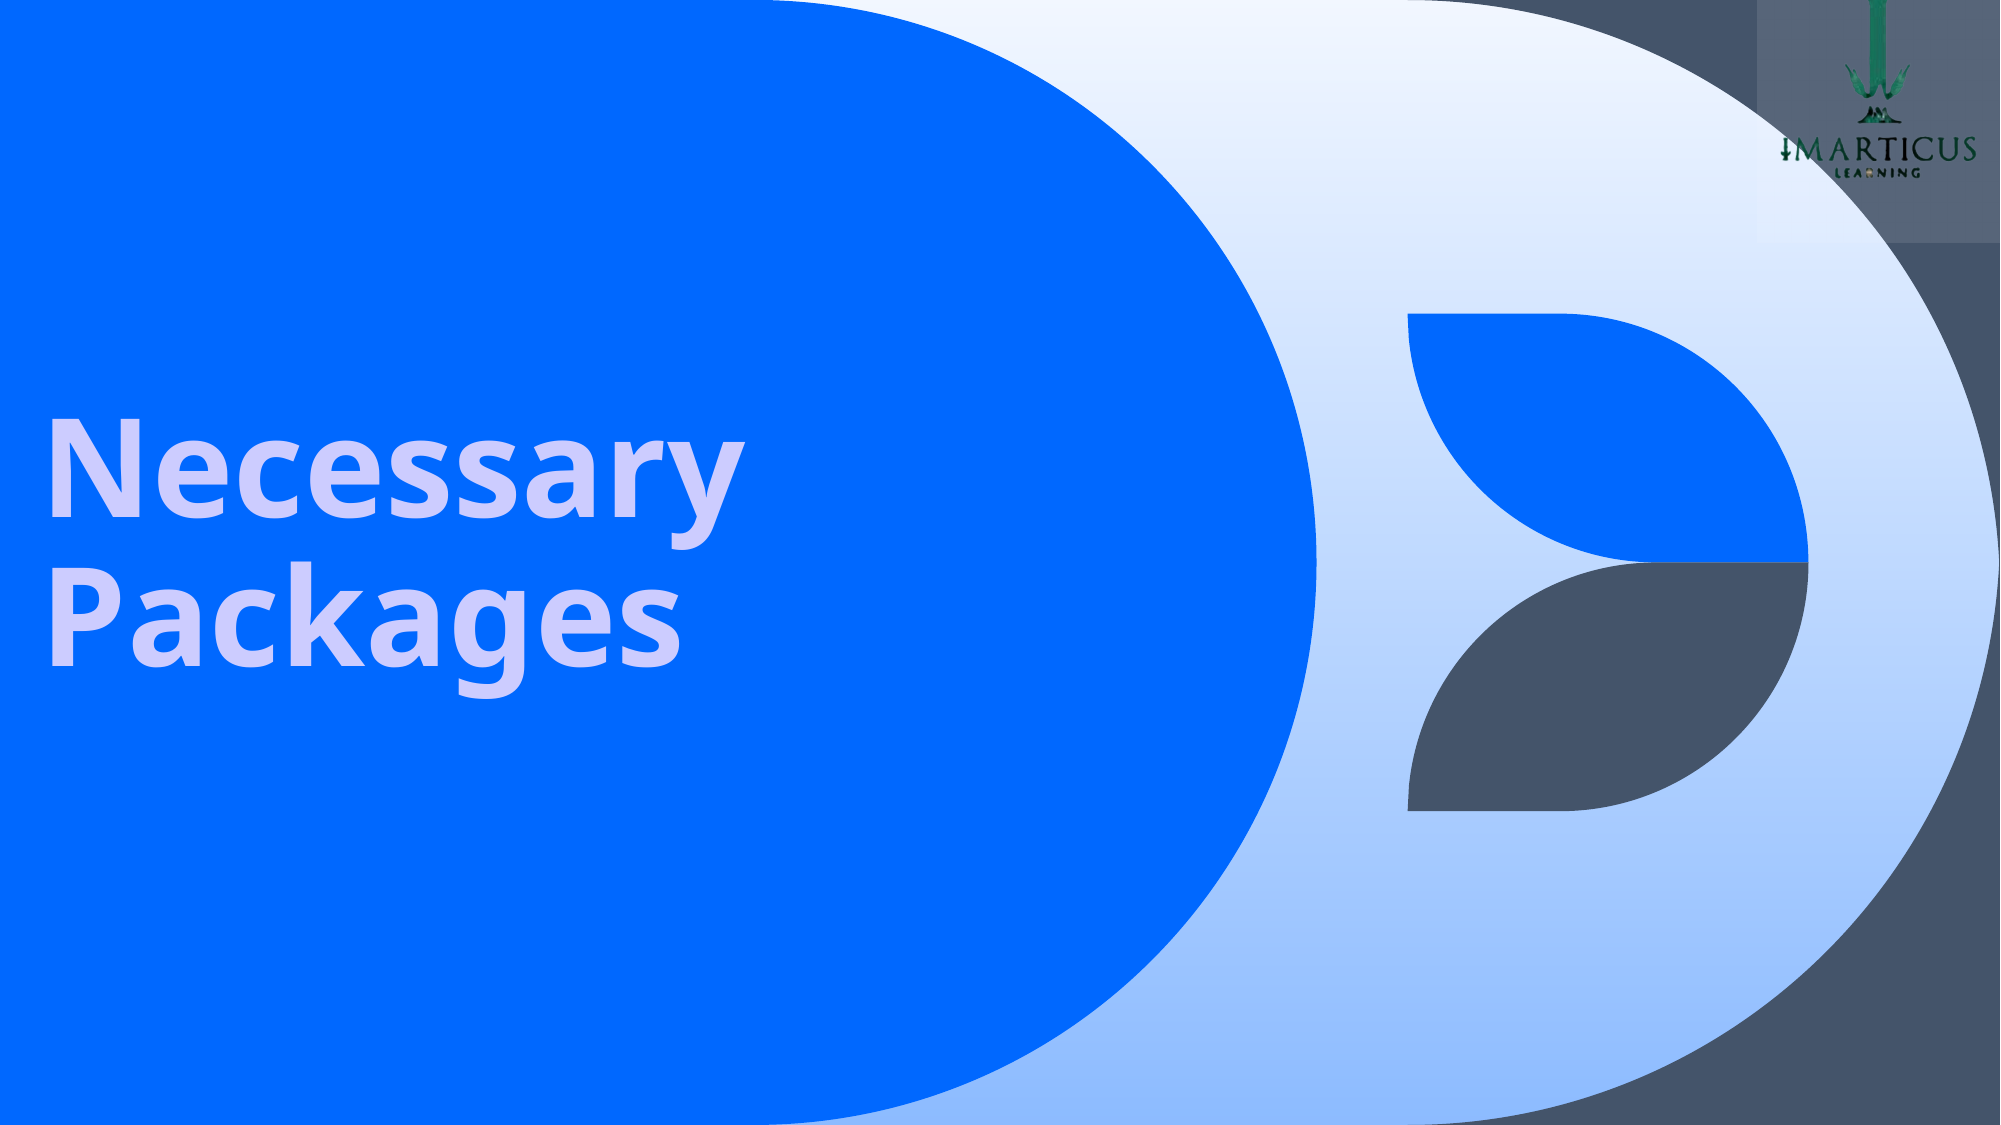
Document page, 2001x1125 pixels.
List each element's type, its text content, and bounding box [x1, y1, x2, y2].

title Necessary Packages [25, 421, 770, 704]
picture [1757, 0, 2000, 243]
